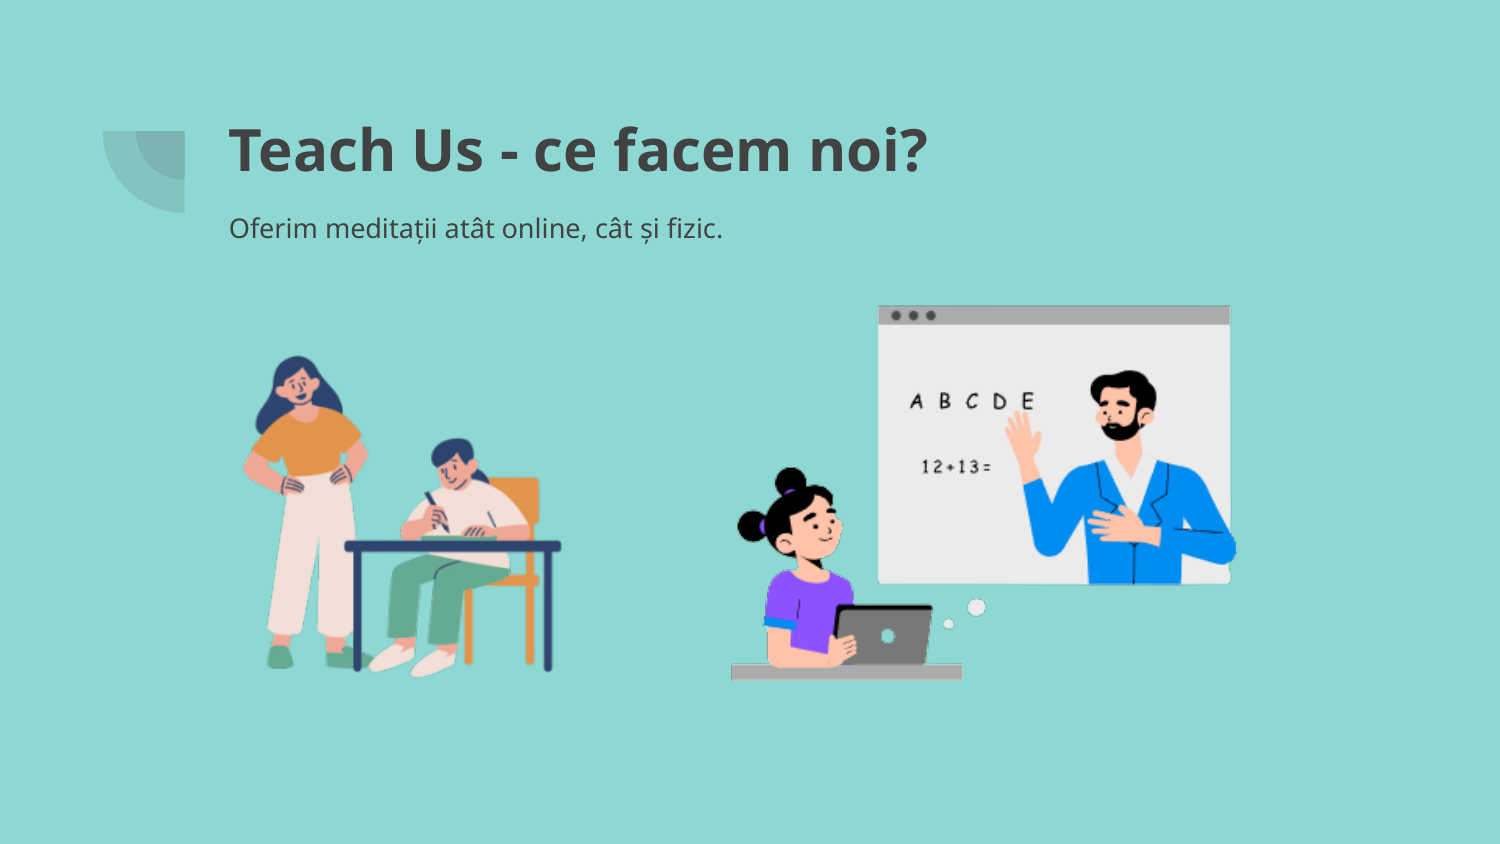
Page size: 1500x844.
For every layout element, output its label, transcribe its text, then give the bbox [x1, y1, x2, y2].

list Oferim meditații atât online, cât și fizic. [213, 191, 1368, 609]
title Teach Us - ce facem noi? [213, 98, 1368, 191]
picture [729, 289, 1253, 681]
picture [233, 341, 575, 681]
